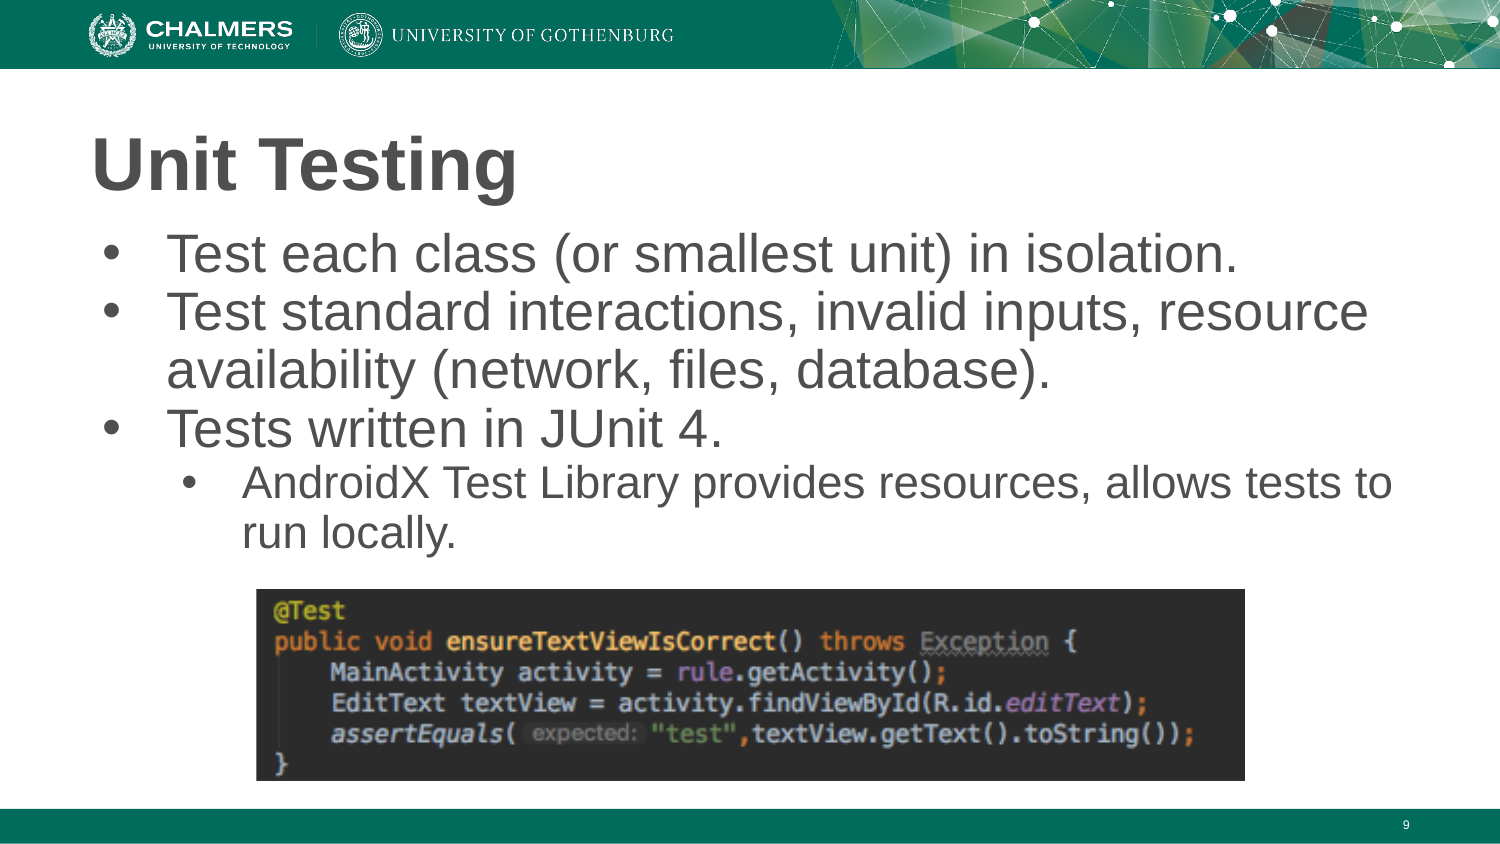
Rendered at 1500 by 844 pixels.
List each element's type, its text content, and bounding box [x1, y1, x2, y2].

picture [759, 0, 1500, 68]
picture [64, 0, 696, 85]
slide_number ‹#› [1074, 809, 1425, 844]
list Test each class (or smallest unit) in isolation. Test standard interactions, invalid inputs, resource availability (network, files, database). Tests written in JUnit 4. AndroidX Test Library provides resources, allows tests to run locally. [76, 217, 1426, 769]
picture [256, 589, 1246, 782]
title Unit Testing [76, 100, 1041, 217]
